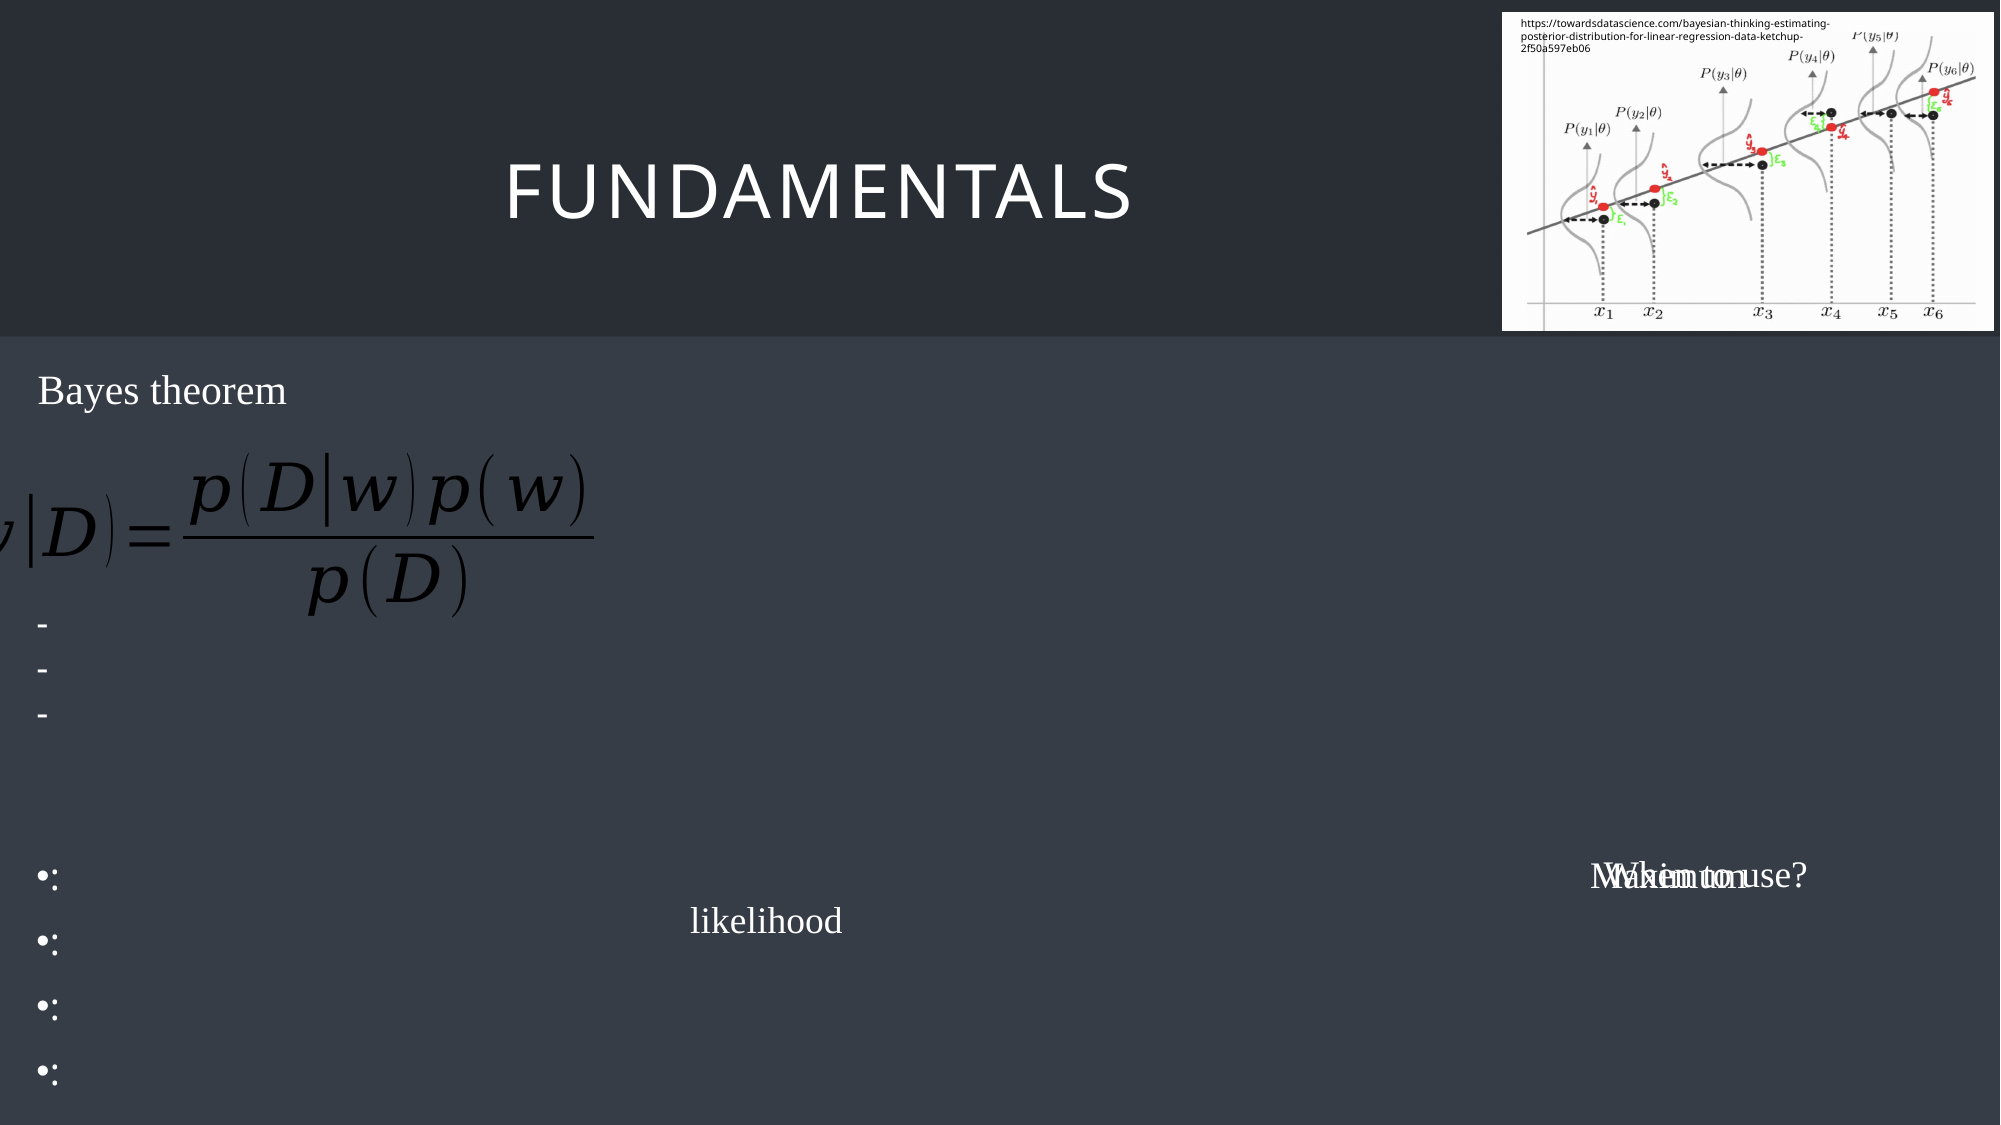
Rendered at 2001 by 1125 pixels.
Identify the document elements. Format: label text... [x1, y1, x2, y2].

text_box Maximum likelihood [675, 843, 1815, 949]
text_box [0, 0, 2000, 338]
picture [1502, 11, 1994, 332]
text_box When to use? [1588, 842, 2000, 903]
text_box FUNDAMENTALs [187, 105, 1450, 283]
text_box [0, 338, 2000, 1125]
text_box Bayes theorem [22, 355, 427, 421]
